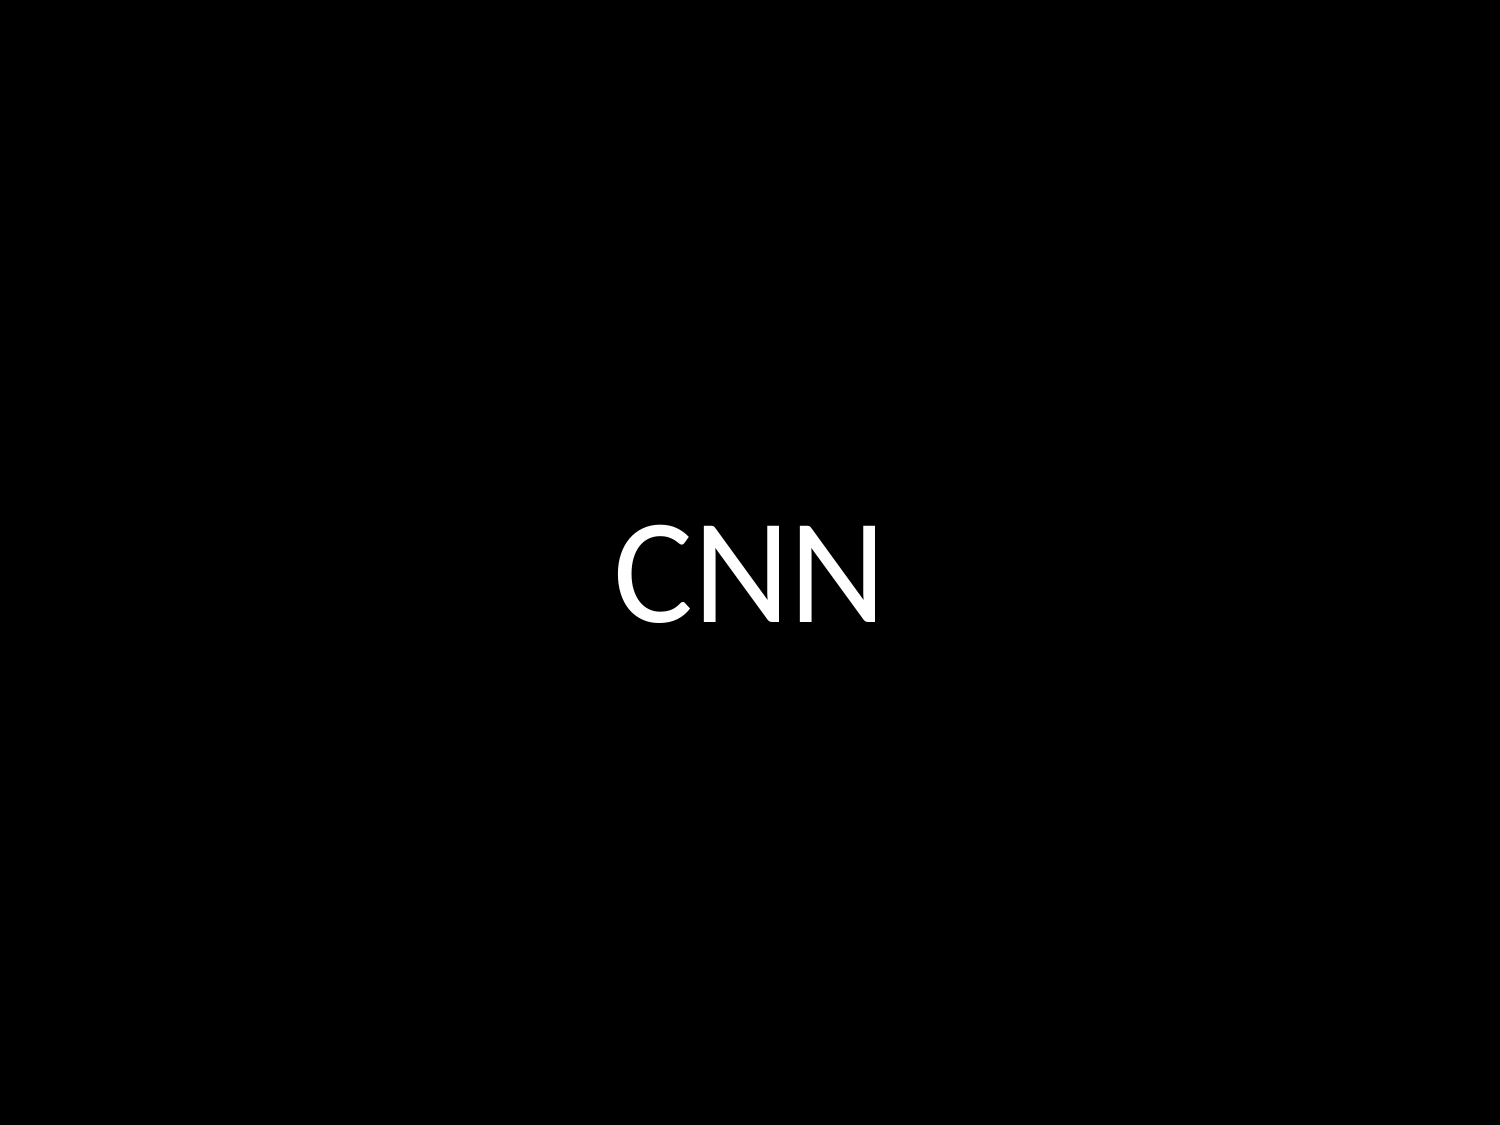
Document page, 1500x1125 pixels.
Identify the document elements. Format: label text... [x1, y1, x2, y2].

text_box CNN [0, 0, 1500, 1125]
